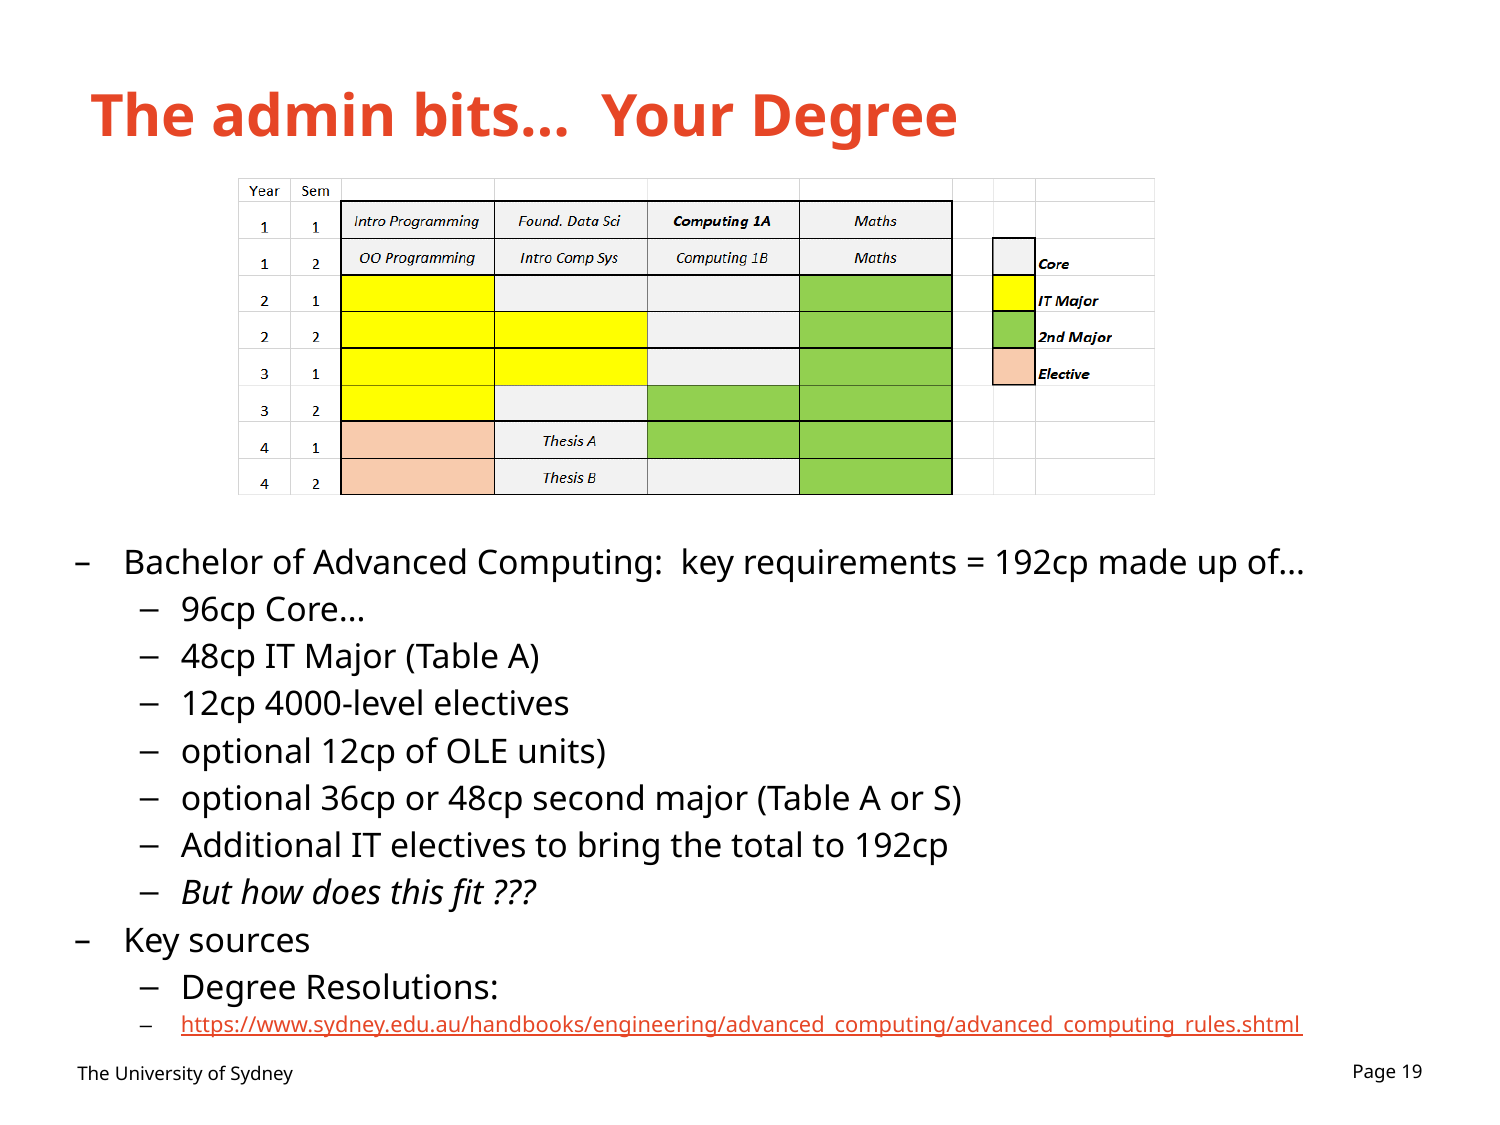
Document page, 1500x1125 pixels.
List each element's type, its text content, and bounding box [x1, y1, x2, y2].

text_box Bachelor of Advanced Computing: key requirements = 192cp made up of… 96cp Core… 48cp IT Major (Table A) 12cp 4000-level electives optional 12cp of OLE units) optional 36cp or 48cp second major (Table A or S) Additional IT electives to bring the total to 192cp But how does this fit ??? Key sources Degree Resolutions: https://www.sydney.edu.au/handbooks/engineering/advanced_computing/advanced_computing_rules.shtml [59, 532, 1479, 1051]
picture [238, 178, 1155, 495]
title The admin bits… Your Degree [75, 19, 1425, 207]
